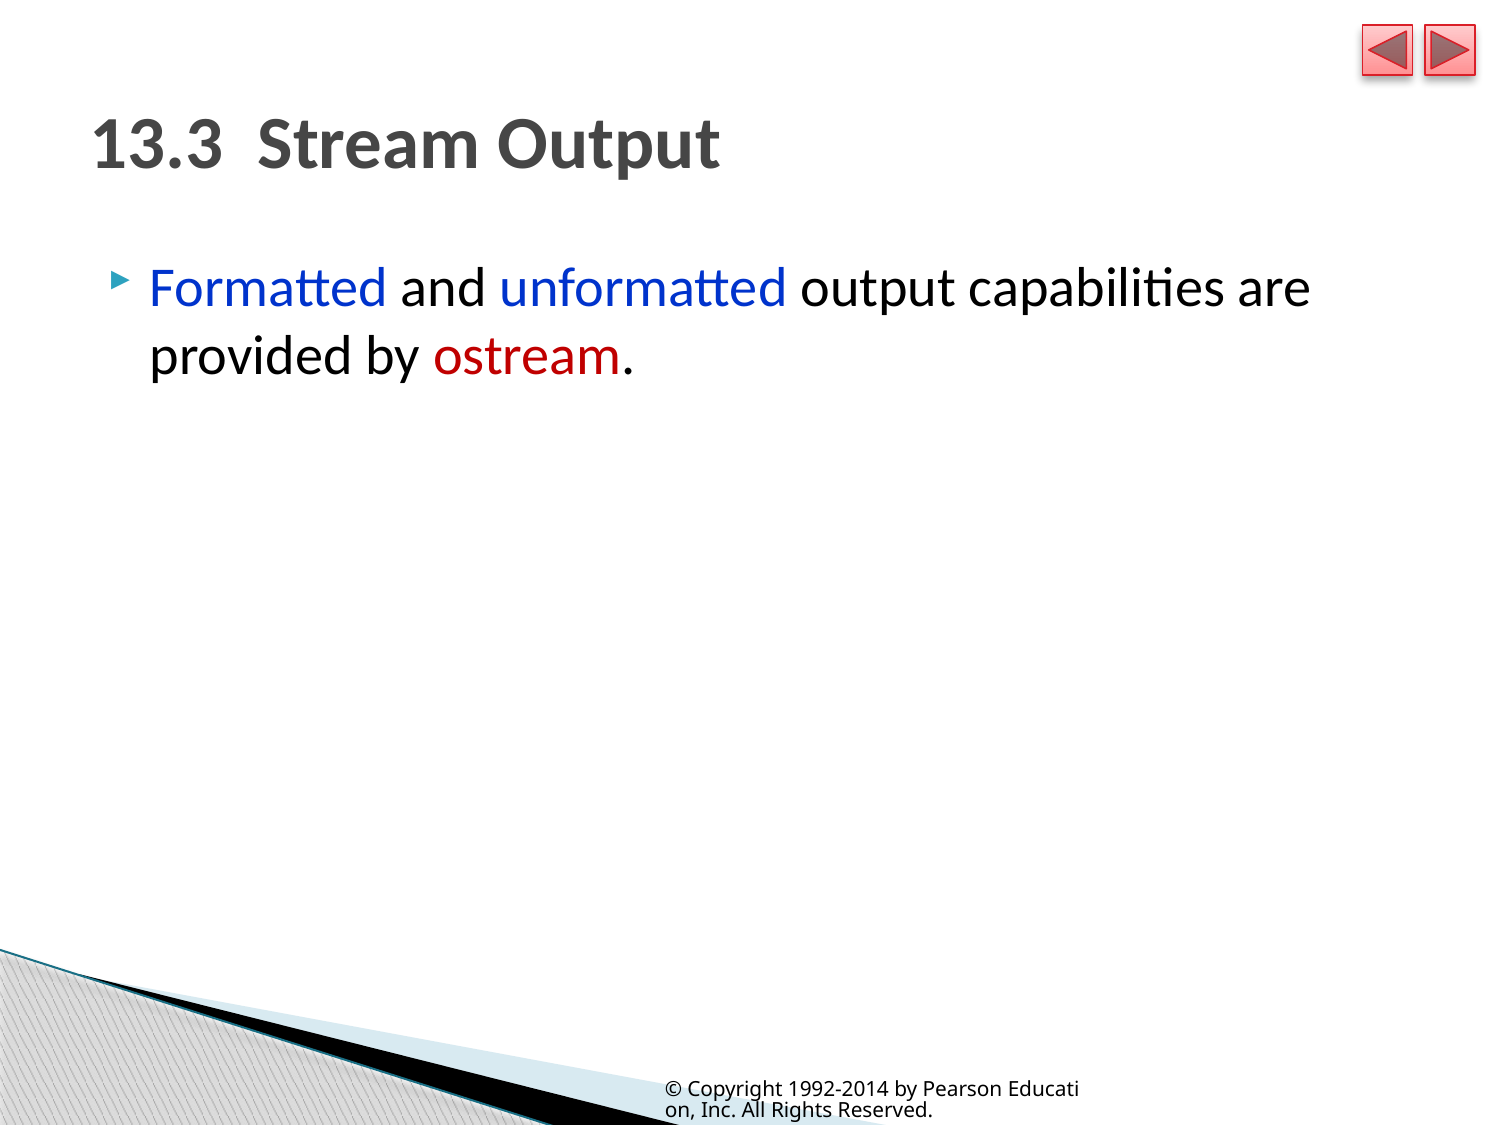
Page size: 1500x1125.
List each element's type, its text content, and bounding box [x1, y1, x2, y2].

list Formatted and unformatted output capabilities are provided by ostream. [75, 242, 1425, 986]
footer © Copyright 1992-2014 by Pearson Education, Inc. All Rights Reserved. [650, 1051, 1105, 1112]
title 13.3 Stream Output [75, 45, 1425, 233]
